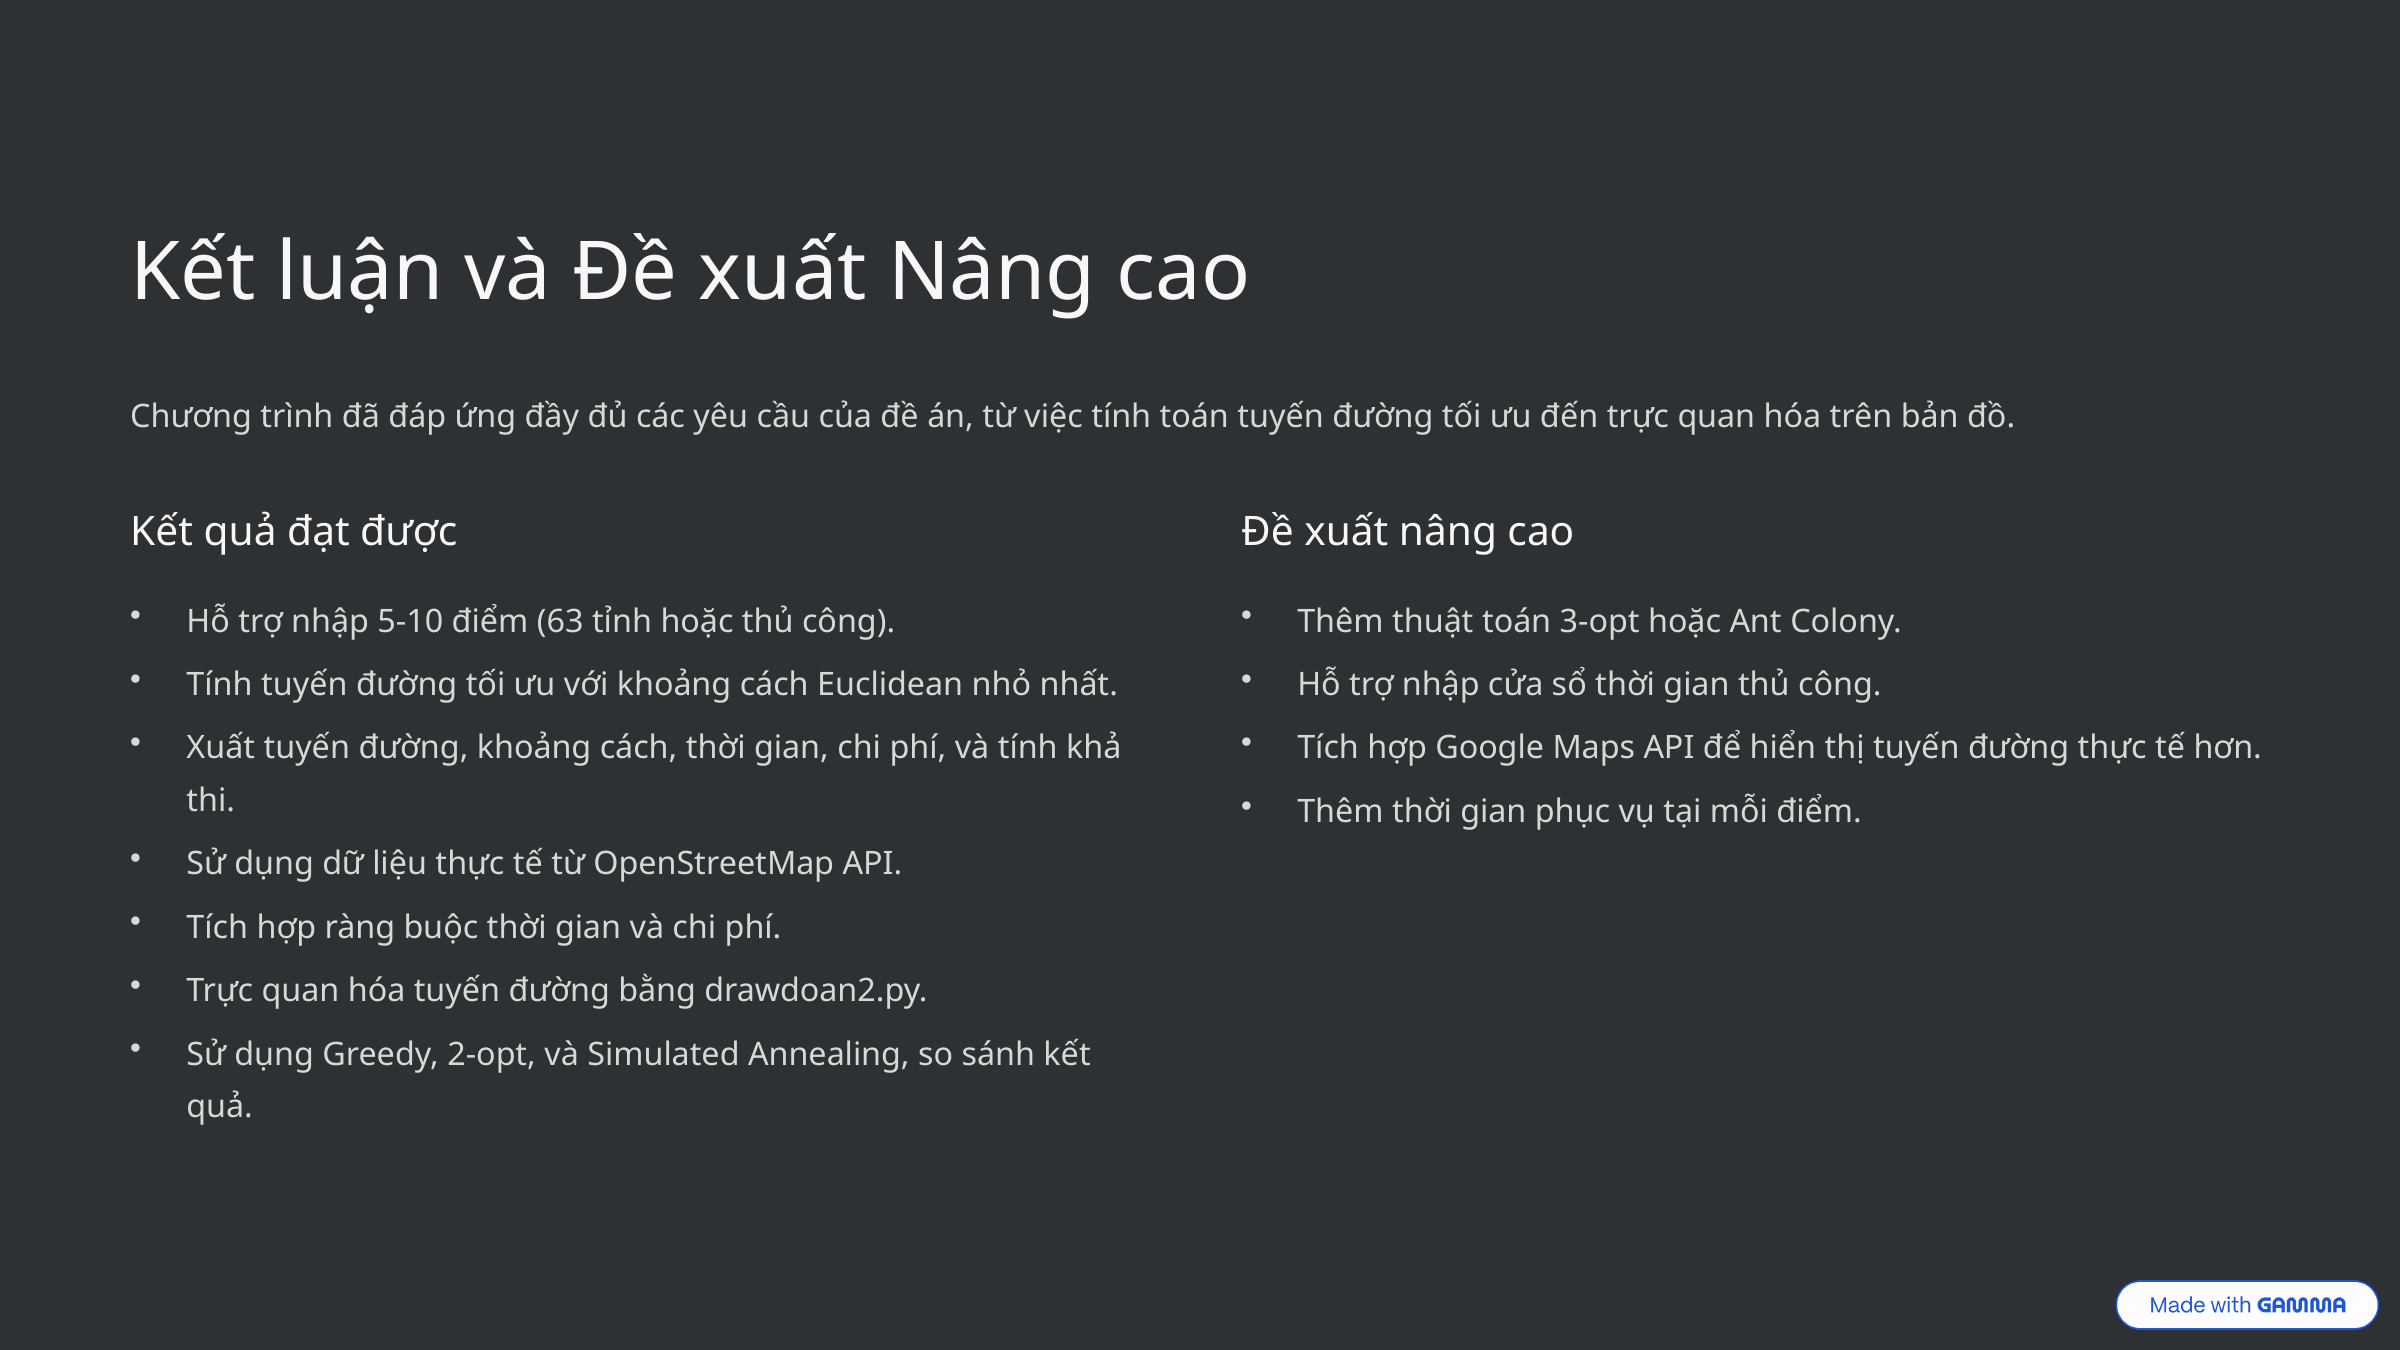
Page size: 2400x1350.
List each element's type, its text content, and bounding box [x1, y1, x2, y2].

text_box Thêm thuật toán 3-opt hoặc Ant Colony. [1240, 586, 2272, 639]
text_box Sử dụng dữ liệu thực tế từ OpenStreetMap API. [130, 828, 1161, 881]
text_box Kết quả đạt được [130, 503, 538, 554]
text_box Tích hợp ràng buộc thời gian và chi phí. [130, 892, 1161, 945]
text_box Thêm thời gian phục vụ tại mỗi điểm. [1240, 776, 2272, 829]
text_box Trực quan hóa tuyến đường bằng drawdoan2.py. [130, 955, 1161, 1008]
text_box Sử dụng Greedy, 2-opt, và Simulated Annealing, so sánh kết quả. [130, 1019, 1161, 1124]
text_box Chương trình đã đáp ứng đầy đủ các yêu cầu của đề án, từ việc tính toán tuyến đường tối ưu đến trực quan hóa trên bản đồ. [130, 381, 2270, 434]
text_box Kết luận và Đề xuất Nâng cao [130, 214, 1239, 317]
text_box Hỗ trợ nhập cửa sổ thời gian thủ công. [1240, 649, 2272, 702]
picture [2106, 1271, 2389, 1339]
text_box Hỗ trợ nhập 5-10 điểm (63 tỉnh hoặc thủ công). [130, 586, 1161, 639]
text_box Tính tuyến đường tối ưu với khoảng cách Euclidean nhỏ nhất. [130, 649, 1161, 702]
text_box Xuất tuyến đường, khoảng cách, thời gian, chi phí, và tính khả thi. [130, 713, 1161, 818]
text_box Đề xuất nâng cao [1240, 503, 1648, 554]
text_box Tích hợp Google Maps API để hiển thị tuyến đường thực tế hơn. [1240, 713, 2272, 766]
